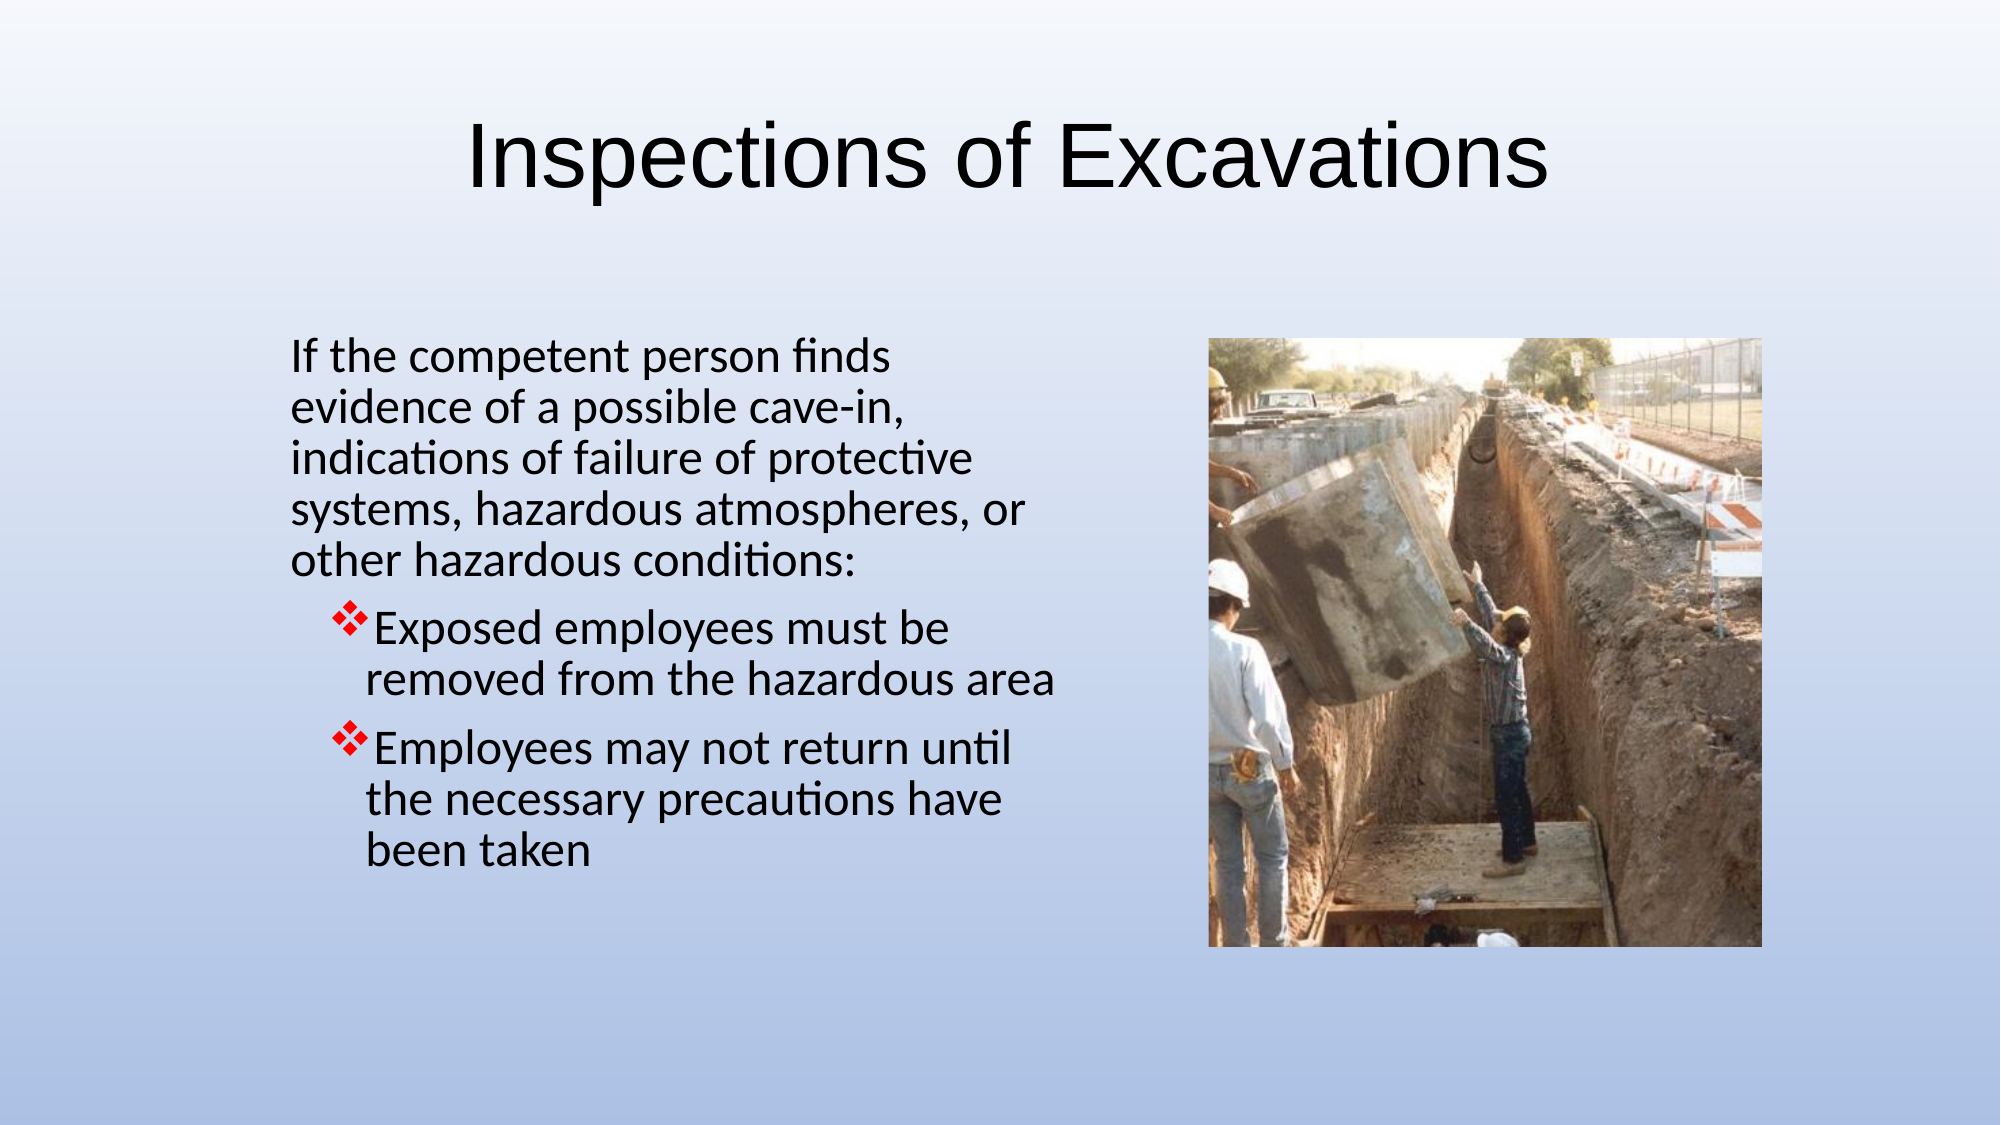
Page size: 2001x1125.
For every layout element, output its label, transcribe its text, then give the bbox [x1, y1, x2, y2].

text_box If the competent person finds evidence of a possible cave-in, indications of failure of protective systems, hazardous atmospheres, or other hazardous conditions: Exposed employees must be removed from the hazardous area Employees may not return until the necessary precautions have been taken [163, 324, 1095, 1000]
text_box Inspections of Excavations [371, 101, 1647, 239]
picture [1208, 338, 1762, 947]
